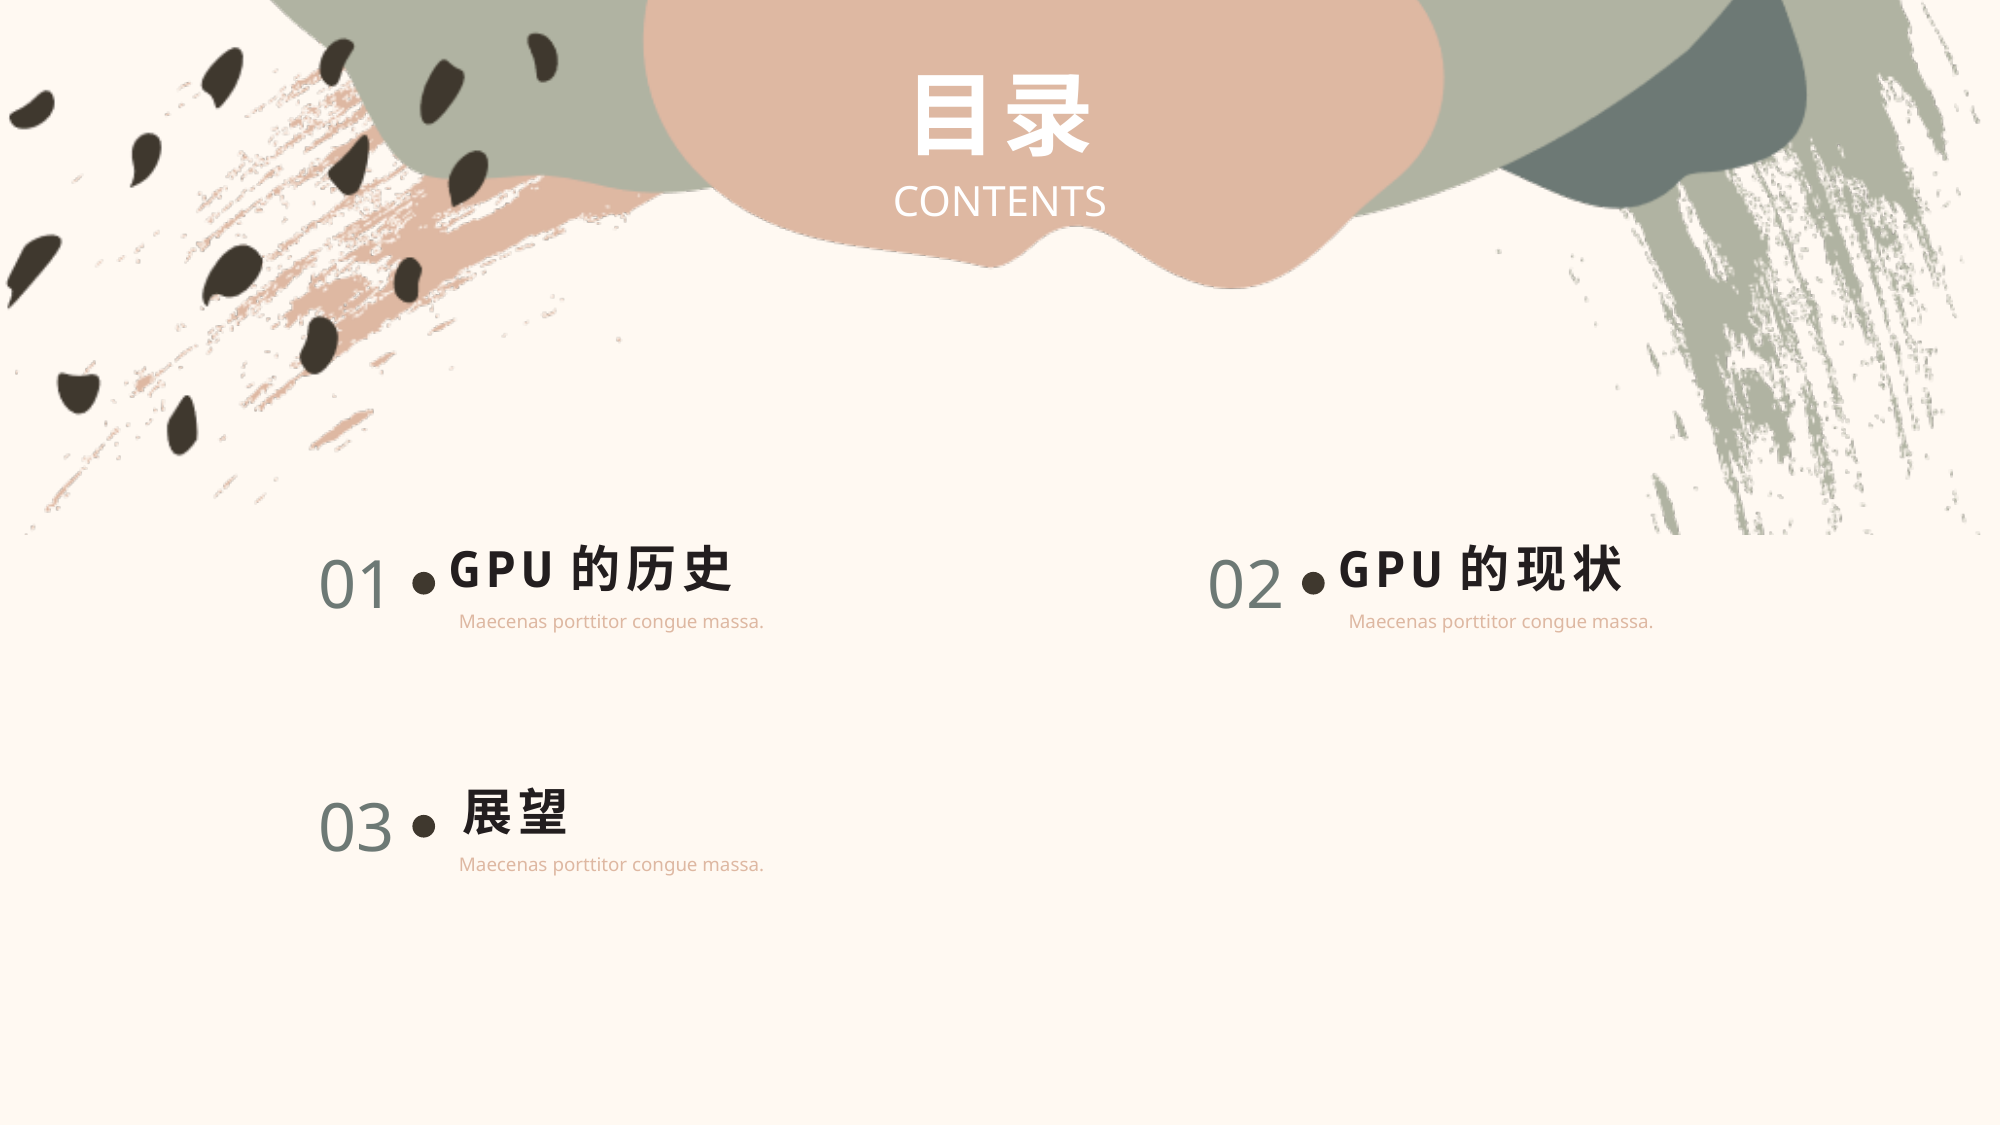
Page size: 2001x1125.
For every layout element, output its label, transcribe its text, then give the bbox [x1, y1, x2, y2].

text_box CONTENTS [807, 167, 1193, 233]
text_box GPU的历史 [434, 530, 748, 606]
text_box GPU的现状 [1324, 530, 1638, 606]
text_box [411, 570, 437, 596]
text_box 展望 [447, 773, 584, 834]
picture [0, 0, 2000, 535]
text_box [1300, 570, 1326, 596]
text_box Maecenas porttitor congue massa. [1333, 591, 1707, 640]
text_box Maecenas porttitor congue massa. [444, 591, 817, 640]
text_box 01 [293, 534, 420, 629]
text_box [411, 813, 437, 839]
text_box 目录 [890, 49, 1110, 167]
text_box 03 [293, 777, 420, 872]
text_box 02 [1182, 534, 1310, 629]
text_box Maecenas porttitor congue massa. [444, 834, 817, 883]
